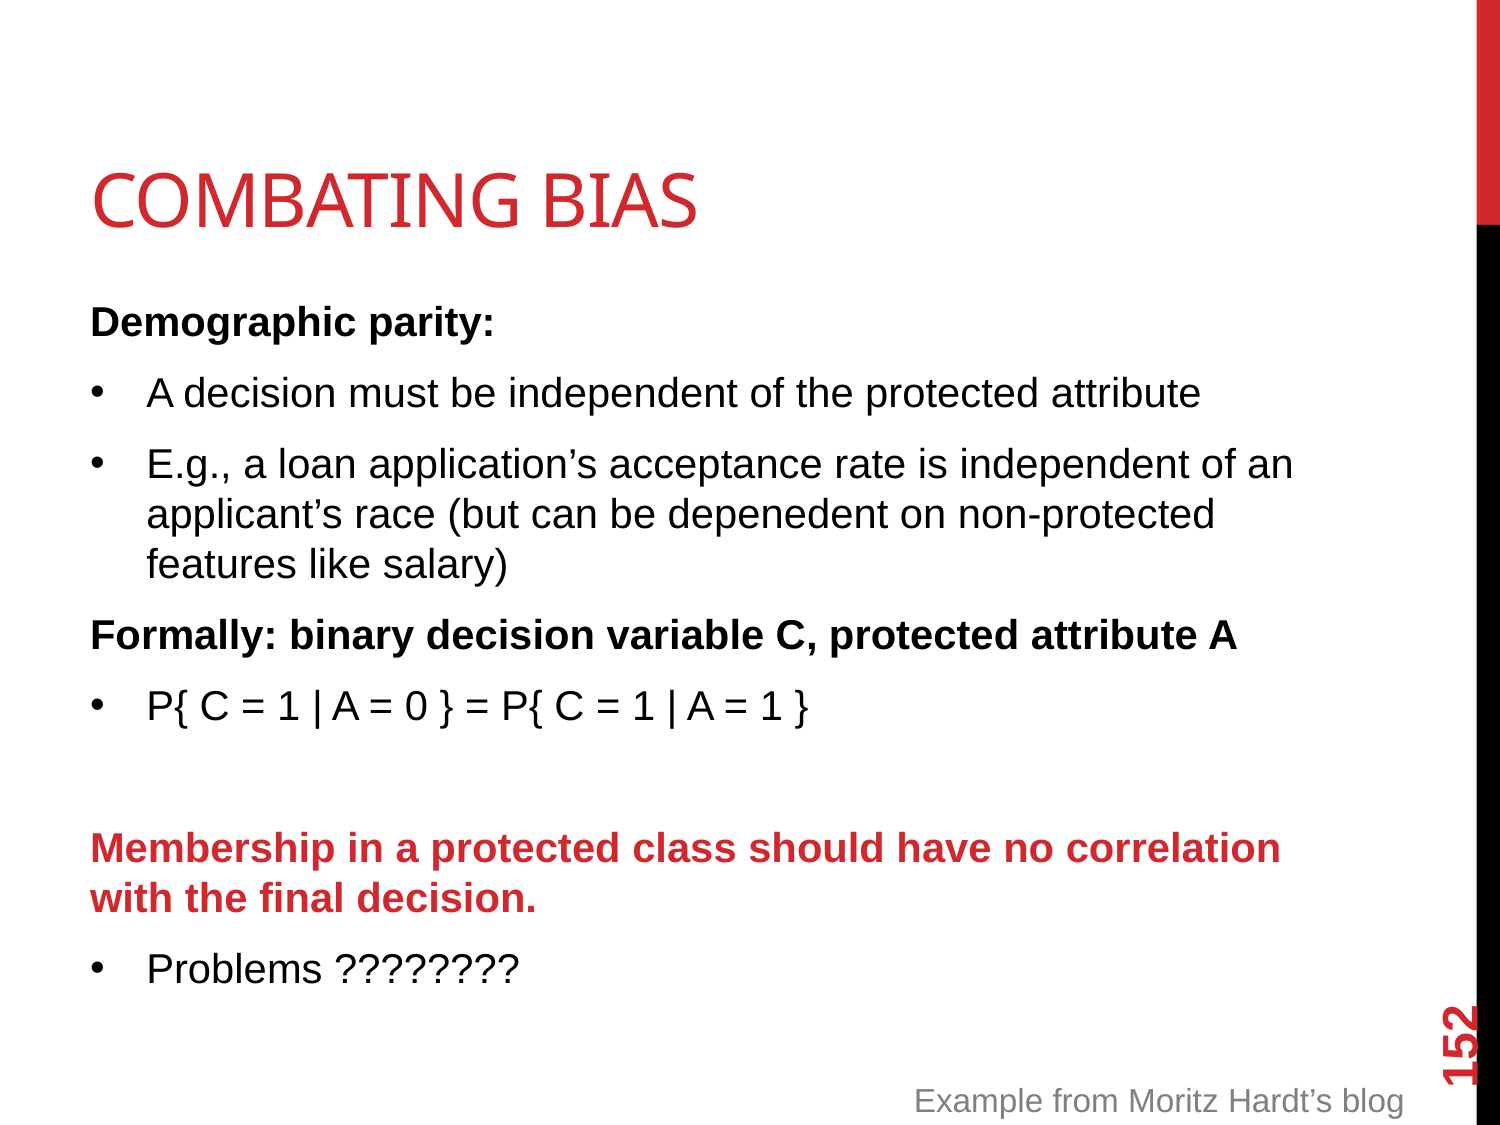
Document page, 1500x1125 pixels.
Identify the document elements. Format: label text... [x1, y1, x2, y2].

text_box Example from Moritz Hardt’s blog [378, 1071, 1421, 1125]
list Demographic parity: A decision must be independent of the protected attribute E.g., a loan application’s acceptance rate is independent of an applicant’s race (but can be depenedent on non-protected features like salary) Formally: binary decision variable C, protected attribute A P{ C = 1 | A = 0 } = P{ C = 1 | A = 1 } Membership in a protected class should have no correlation with the final decision. Problems ???????? [75, 287, 1325, 1005]
title Combating Bias [75, 25, 1025, 250]
slide_number 152 [1427, 887, 1488, 1104]
